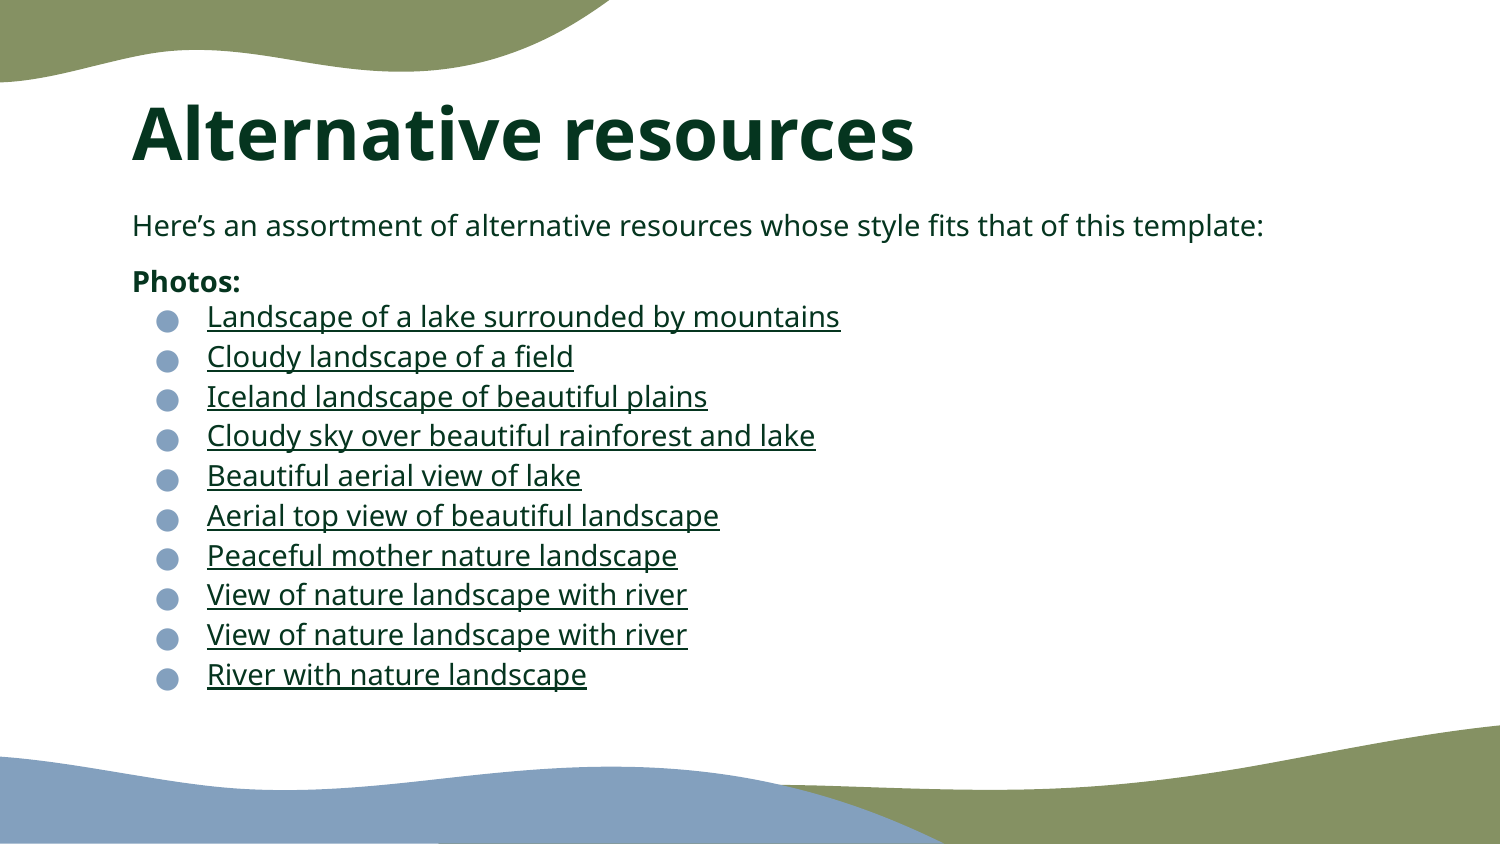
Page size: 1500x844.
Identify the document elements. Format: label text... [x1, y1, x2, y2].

text_box Here’s an assortment of alternative resources whose style fits that of this template: Photos: Landscape of a lake surrounded by mountains Cloudy landscape of a field Iceland landscape of beautiful plains Cloudy sky over beautiful rainforest and lake Beautiful aerial view of lake Aerial top view of beautiful landscape Peaceful mother nature landscape View of nature landscape with river View of nature landscape with river River with nature landscape [116, 192, 1383, 718]
title Alternative resources [116, 72, 1383, 167]
